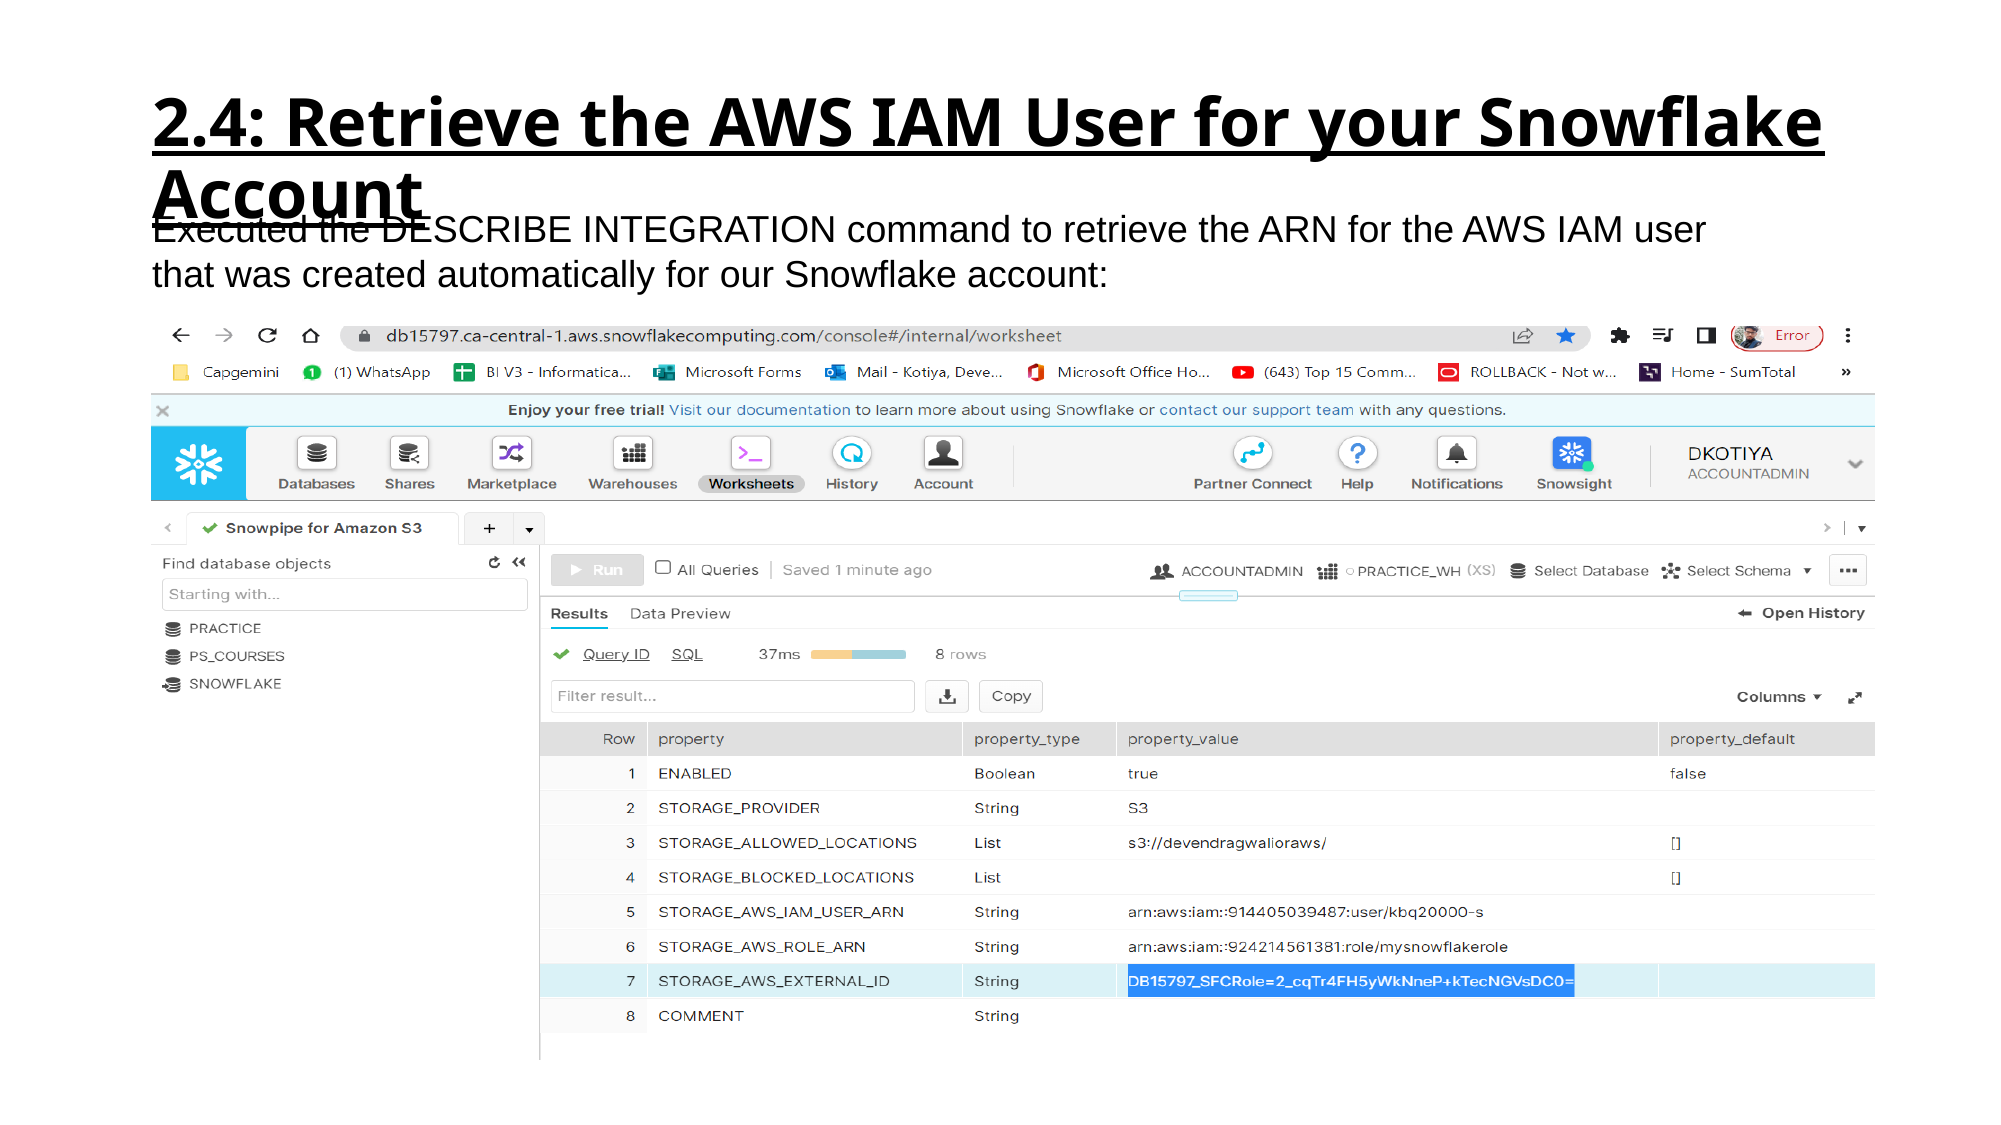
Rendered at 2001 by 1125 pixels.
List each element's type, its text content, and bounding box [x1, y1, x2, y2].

text_box Executed the DESCRIBE INTEGRATION command to retrieve the ARN for the AWS IAM user that was created automatically for our Snowflake account: [137, 197, 1788, 303]
list 2.4: Retrieve the AWS IAM User for your Snowflake Account [137, 80, 1863, 243]
picture [149, 326, 1875, 1060]
